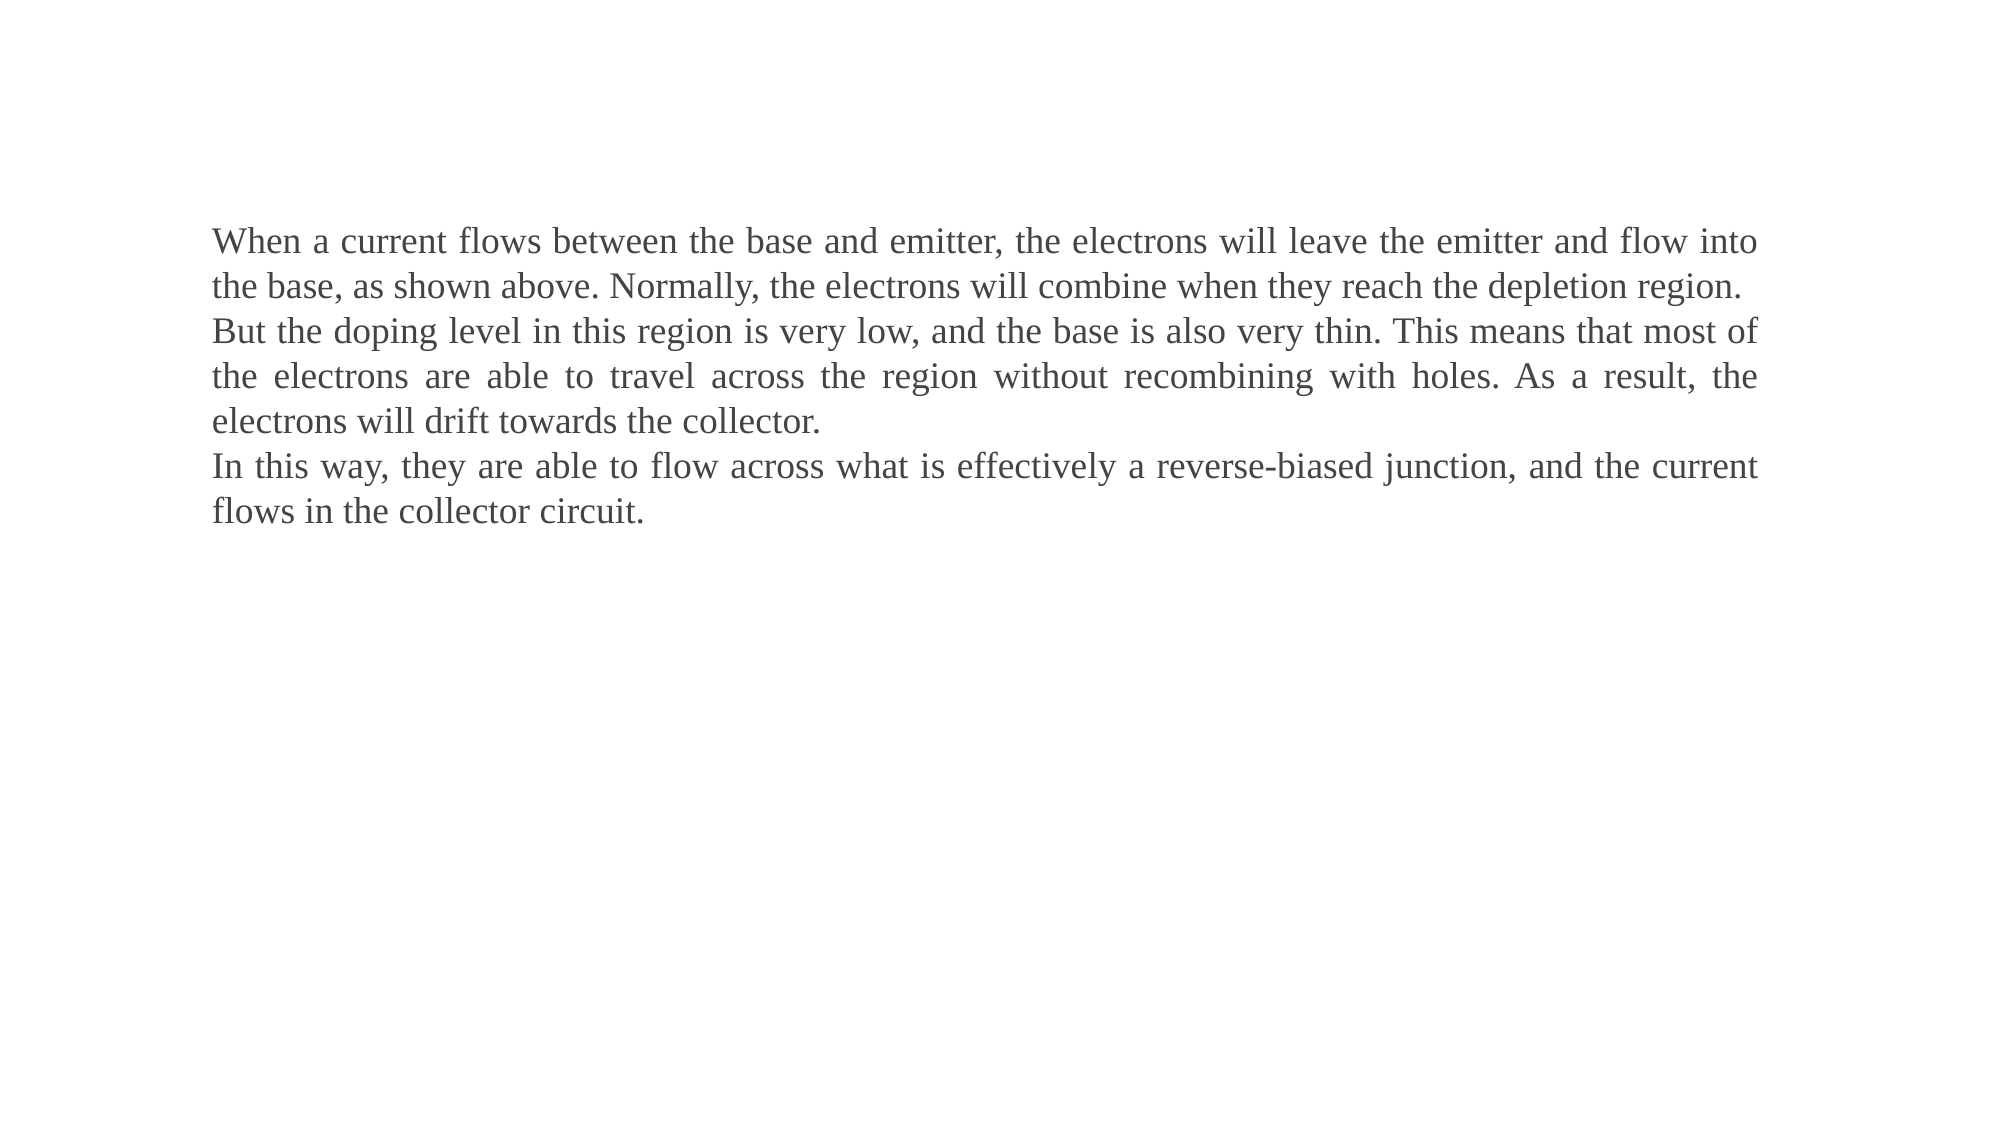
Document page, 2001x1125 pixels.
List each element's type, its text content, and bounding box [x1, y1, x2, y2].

text_box When a current flows between the base and emitter, the electrons will leave the emitter and flow into the base, as shown above. Normally, the electrons will combine when they reach the depletion region. But the doping level in this region is very low, and the base is also very thin. This means that most of the electrons are able to travel across the region without recombining with holes. As a result, the electrons will drift towards the collector. In this way, they are able to flow across what is effectively a reverse-biased junction, and the current flows in the collector circuit. [197, 208, 1776, 539]
